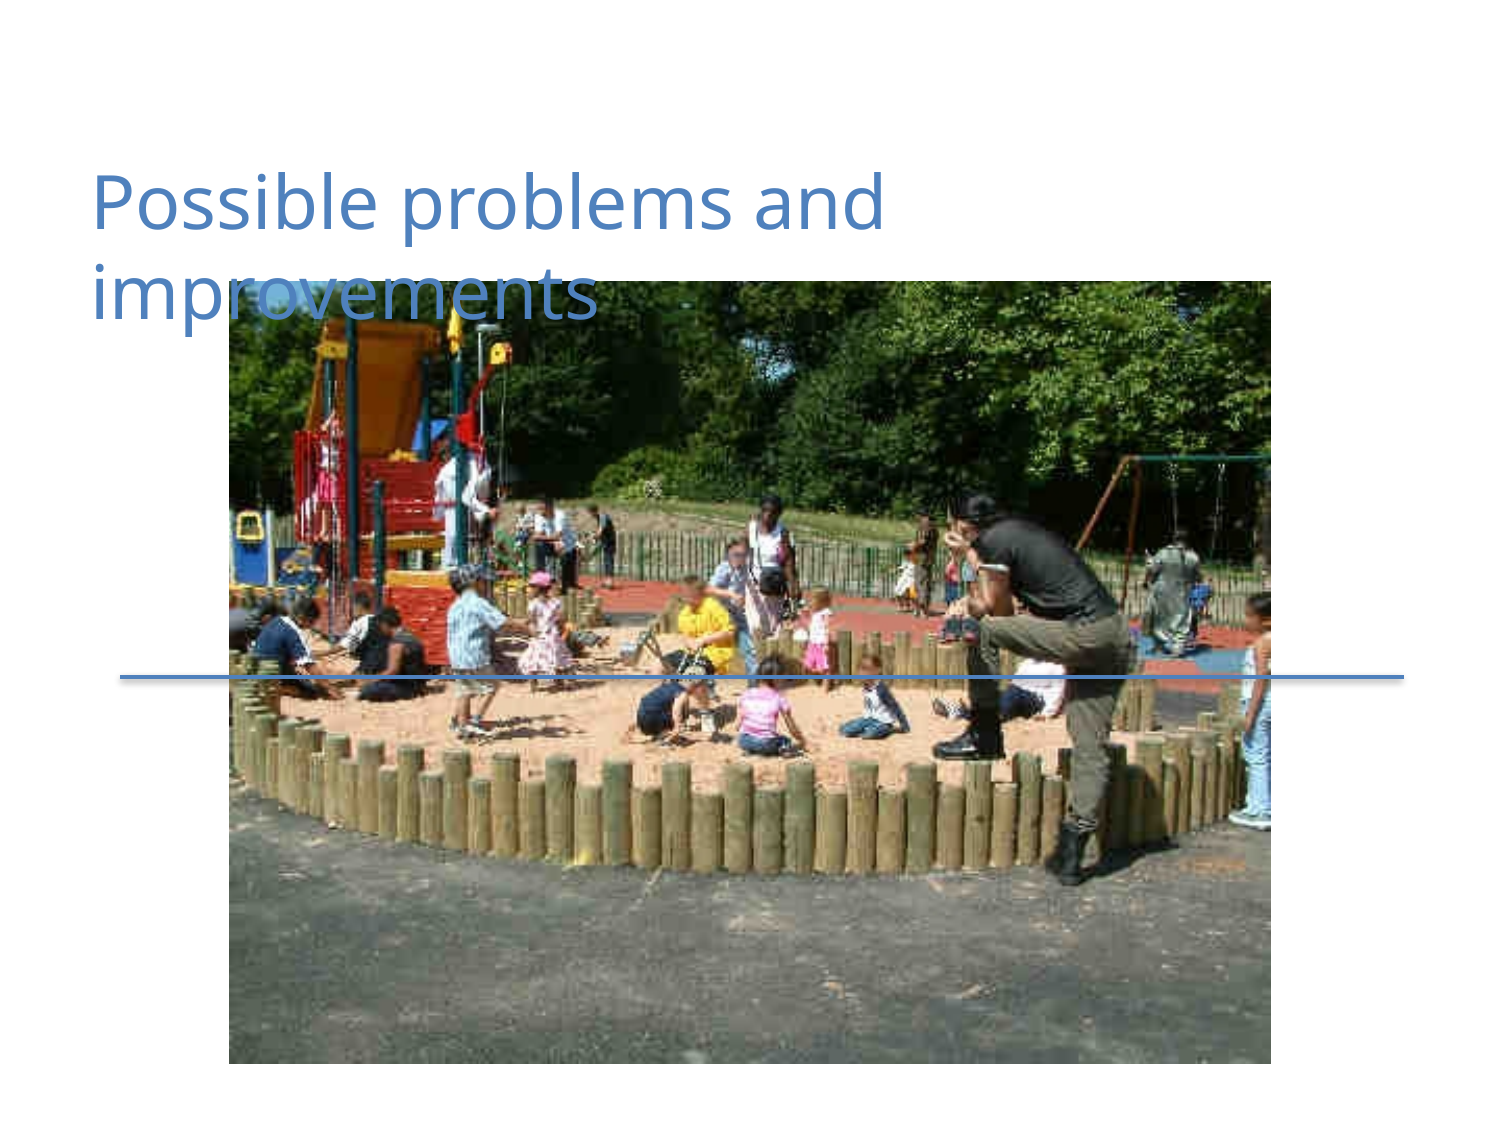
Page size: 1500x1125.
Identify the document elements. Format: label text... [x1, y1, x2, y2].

picture [228, 281, 1272, 676]
list Possible problems and improvements [75, 146, 1425, 1005]
picture [228, 678, 1272, 1064]
